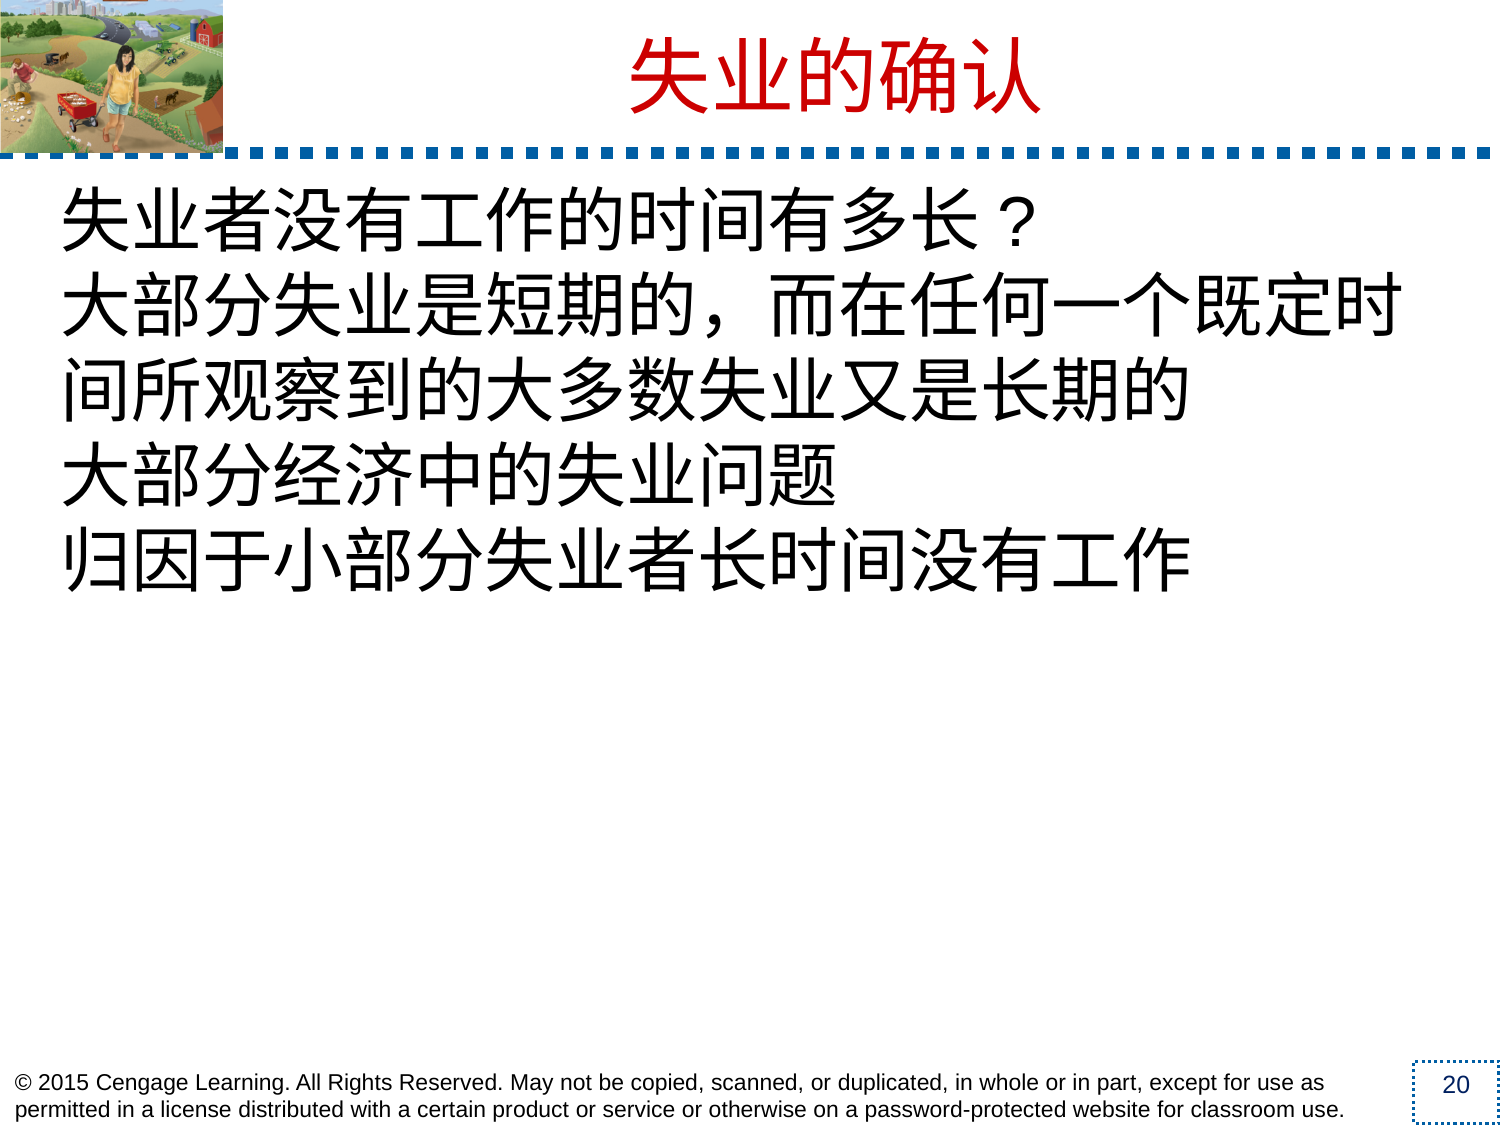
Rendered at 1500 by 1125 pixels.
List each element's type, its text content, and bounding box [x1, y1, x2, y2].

text_box 20 [1413, 1061, 1500, 1124]
text_box © 2015 Cengage Learning. All Rights Reserved. May not be copied, scanned, or duplicated, in whole or in part, except for use as permitted in a license distributed with a certain product or service or otherwise on a password-protected website for classroom use. [0, 1065, 1412, 1125]
picture [0, 0, 223, 153]
title 失业的确认 [171, 16, 1500, 159]
list 失业者没有工作的时间有多长? 大部分失业是短期的，而在任何一个既定时间所观察到的大多数失业又是长期的 大部分经济中的失业问题 归因于小部分失业者长时间没有工作 [45, 167, 1452, 1059]
